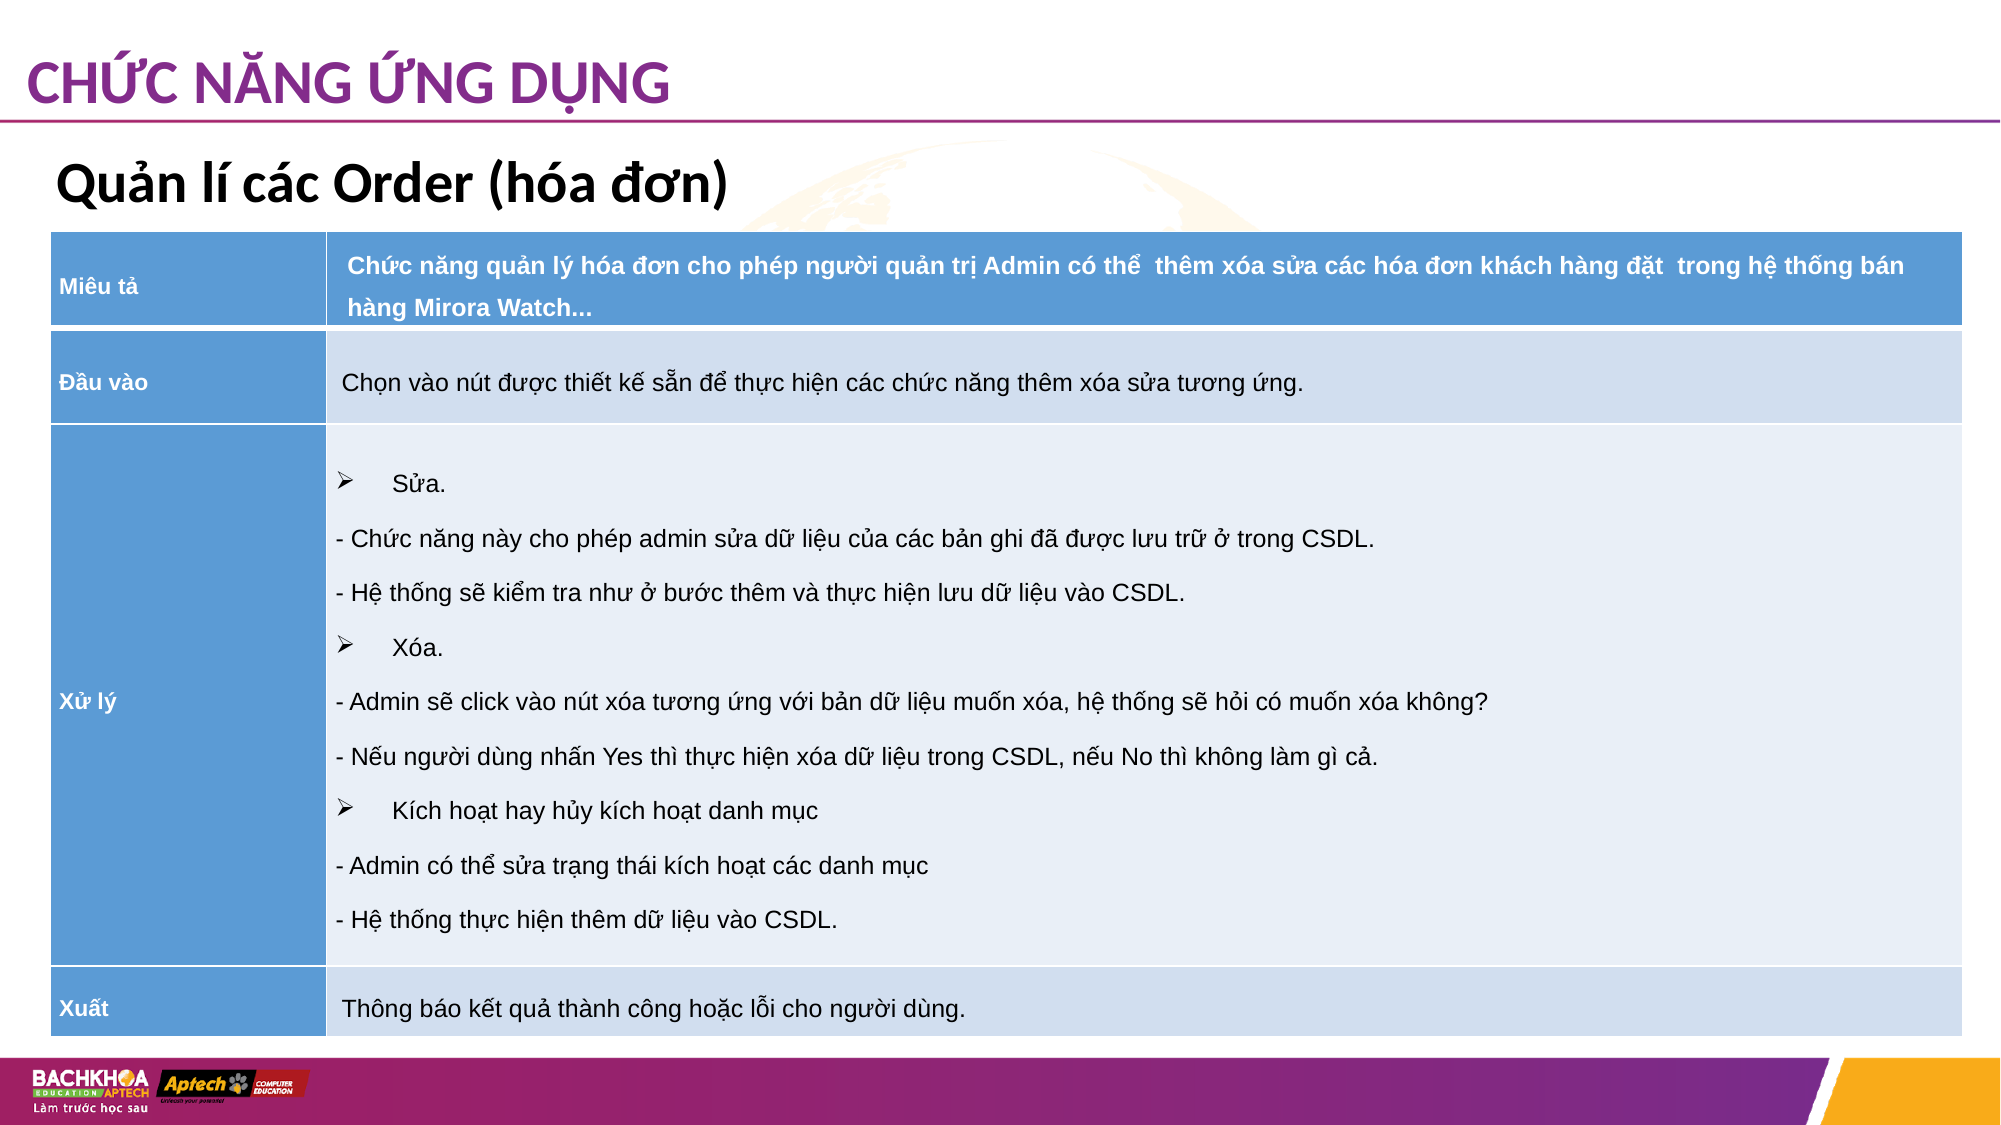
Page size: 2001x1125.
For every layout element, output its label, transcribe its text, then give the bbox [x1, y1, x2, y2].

table_cell Thông báo kết quả thành công hoặc lỗi cho người dùng. [327, 967, 1962, 1036]
table_cell Xử lý [51, 425, 326, 965]
table_header Chức năng quản lý hóa đơn cho phép người quản trị Admin có thể thêm xóa sửa các hóa đơn khách hàng đặt trong hệ thống bán hàng Mirora Watch... [327, 232, 1962, 325]
table_cell Chọn vào nút được thiết kế sẵn để thực hiện các chức năng thêm xóa sửa tương ứng. [327, 331, 1962, 423]
table_cell Sửa. - Chức năng này cho phép admin sửa dữ liệu của các bản ghi đã được lưu trữ ở trong CSDL. - Hệ thống sẽ kiểm tra như ở bước thêm và thực hiện lưu dữ liệu vào CSDL. Xóa. - Admin sẽ click vào nút xóa tương ứng với bản dữ liệu muốn xóa, hệ thống sẽ hỏi có muốn xóa không? - Nếu người dùng nhấn Yes thì thực hiện xóa dữ liệu trong CSDL, nếu No thì không làm gì cả. Kích hoạt hay hủy kích hoạt danh mục - Admin có thể sửa trạng thái kích hoạt các danh mục - Hệ thống thực hiện thêm dữ liệu vào CSDL. [327, 425, 1962, 965]
table_cell Xuất [51, 967, 326, 1036]
table_header Miêu tả [51, 232, 326, 325]
table_cell Đầu vào [51, 331, 326, 423]
title CHỨC NĂNG ỨNG DỤNG [12, 0, 1738, 137]
list Quản lí các Order (hóa đơn) [12, 137, 1963, 1038]
picture [0, 0, 2001, 1125]
